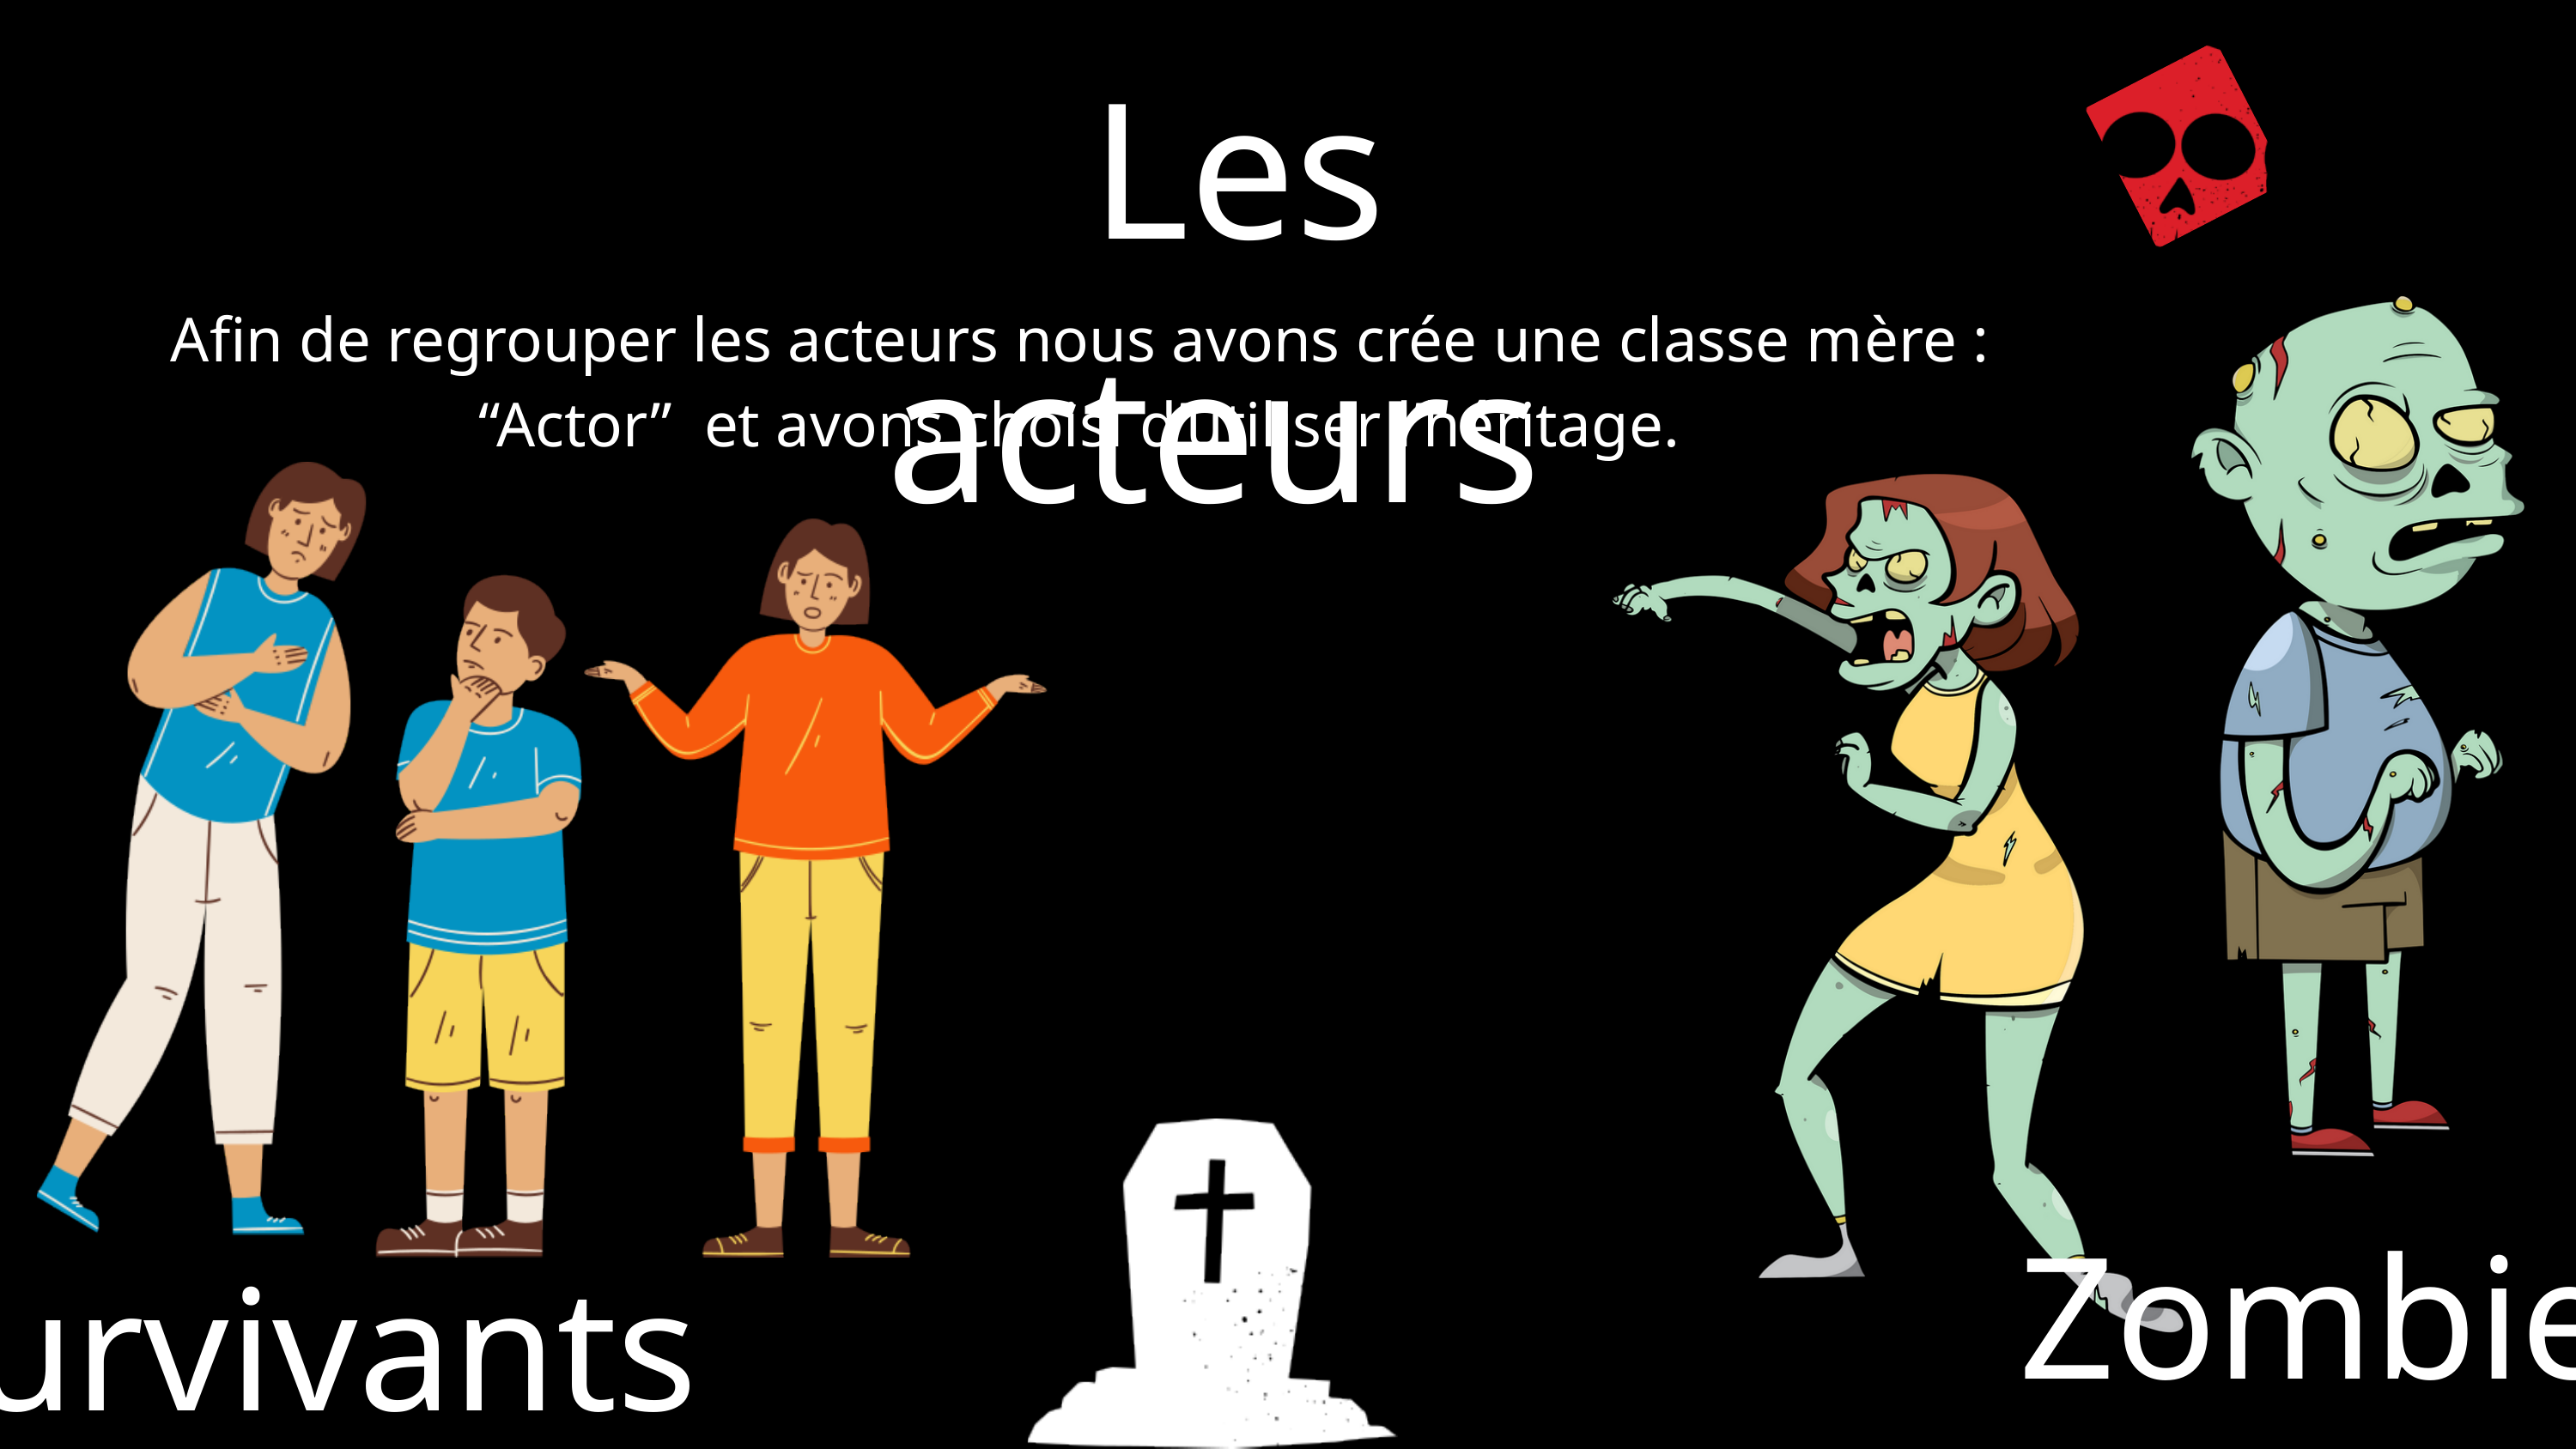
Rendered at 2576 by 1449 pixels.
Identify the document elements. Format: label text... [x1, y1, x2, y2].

text_box [36, 462, 374, 1209]
text_box [1027, 1119, 1398, 1449]
text_box Survivants [0, 1209, 843, 1446]
text_box Zombies [1765, 1177, 2576, 1414]
text_box [2186, 290, 2530, 1161]
text_box Afin de regrouper les acteurs nous avons crée une classe mère : “Actor” et avons choisi d’utiliser l’héritage. [108, 288, 2052, 544]
text_box [2085, 40, 2288, 249]
text_box [1608, 462, 2187, 1336]
text_box [375, 570, 583, 1209]
text_box Les acteurs [795, 12, 1681, 288]
text_box [584, 544, 1048, 1258]
